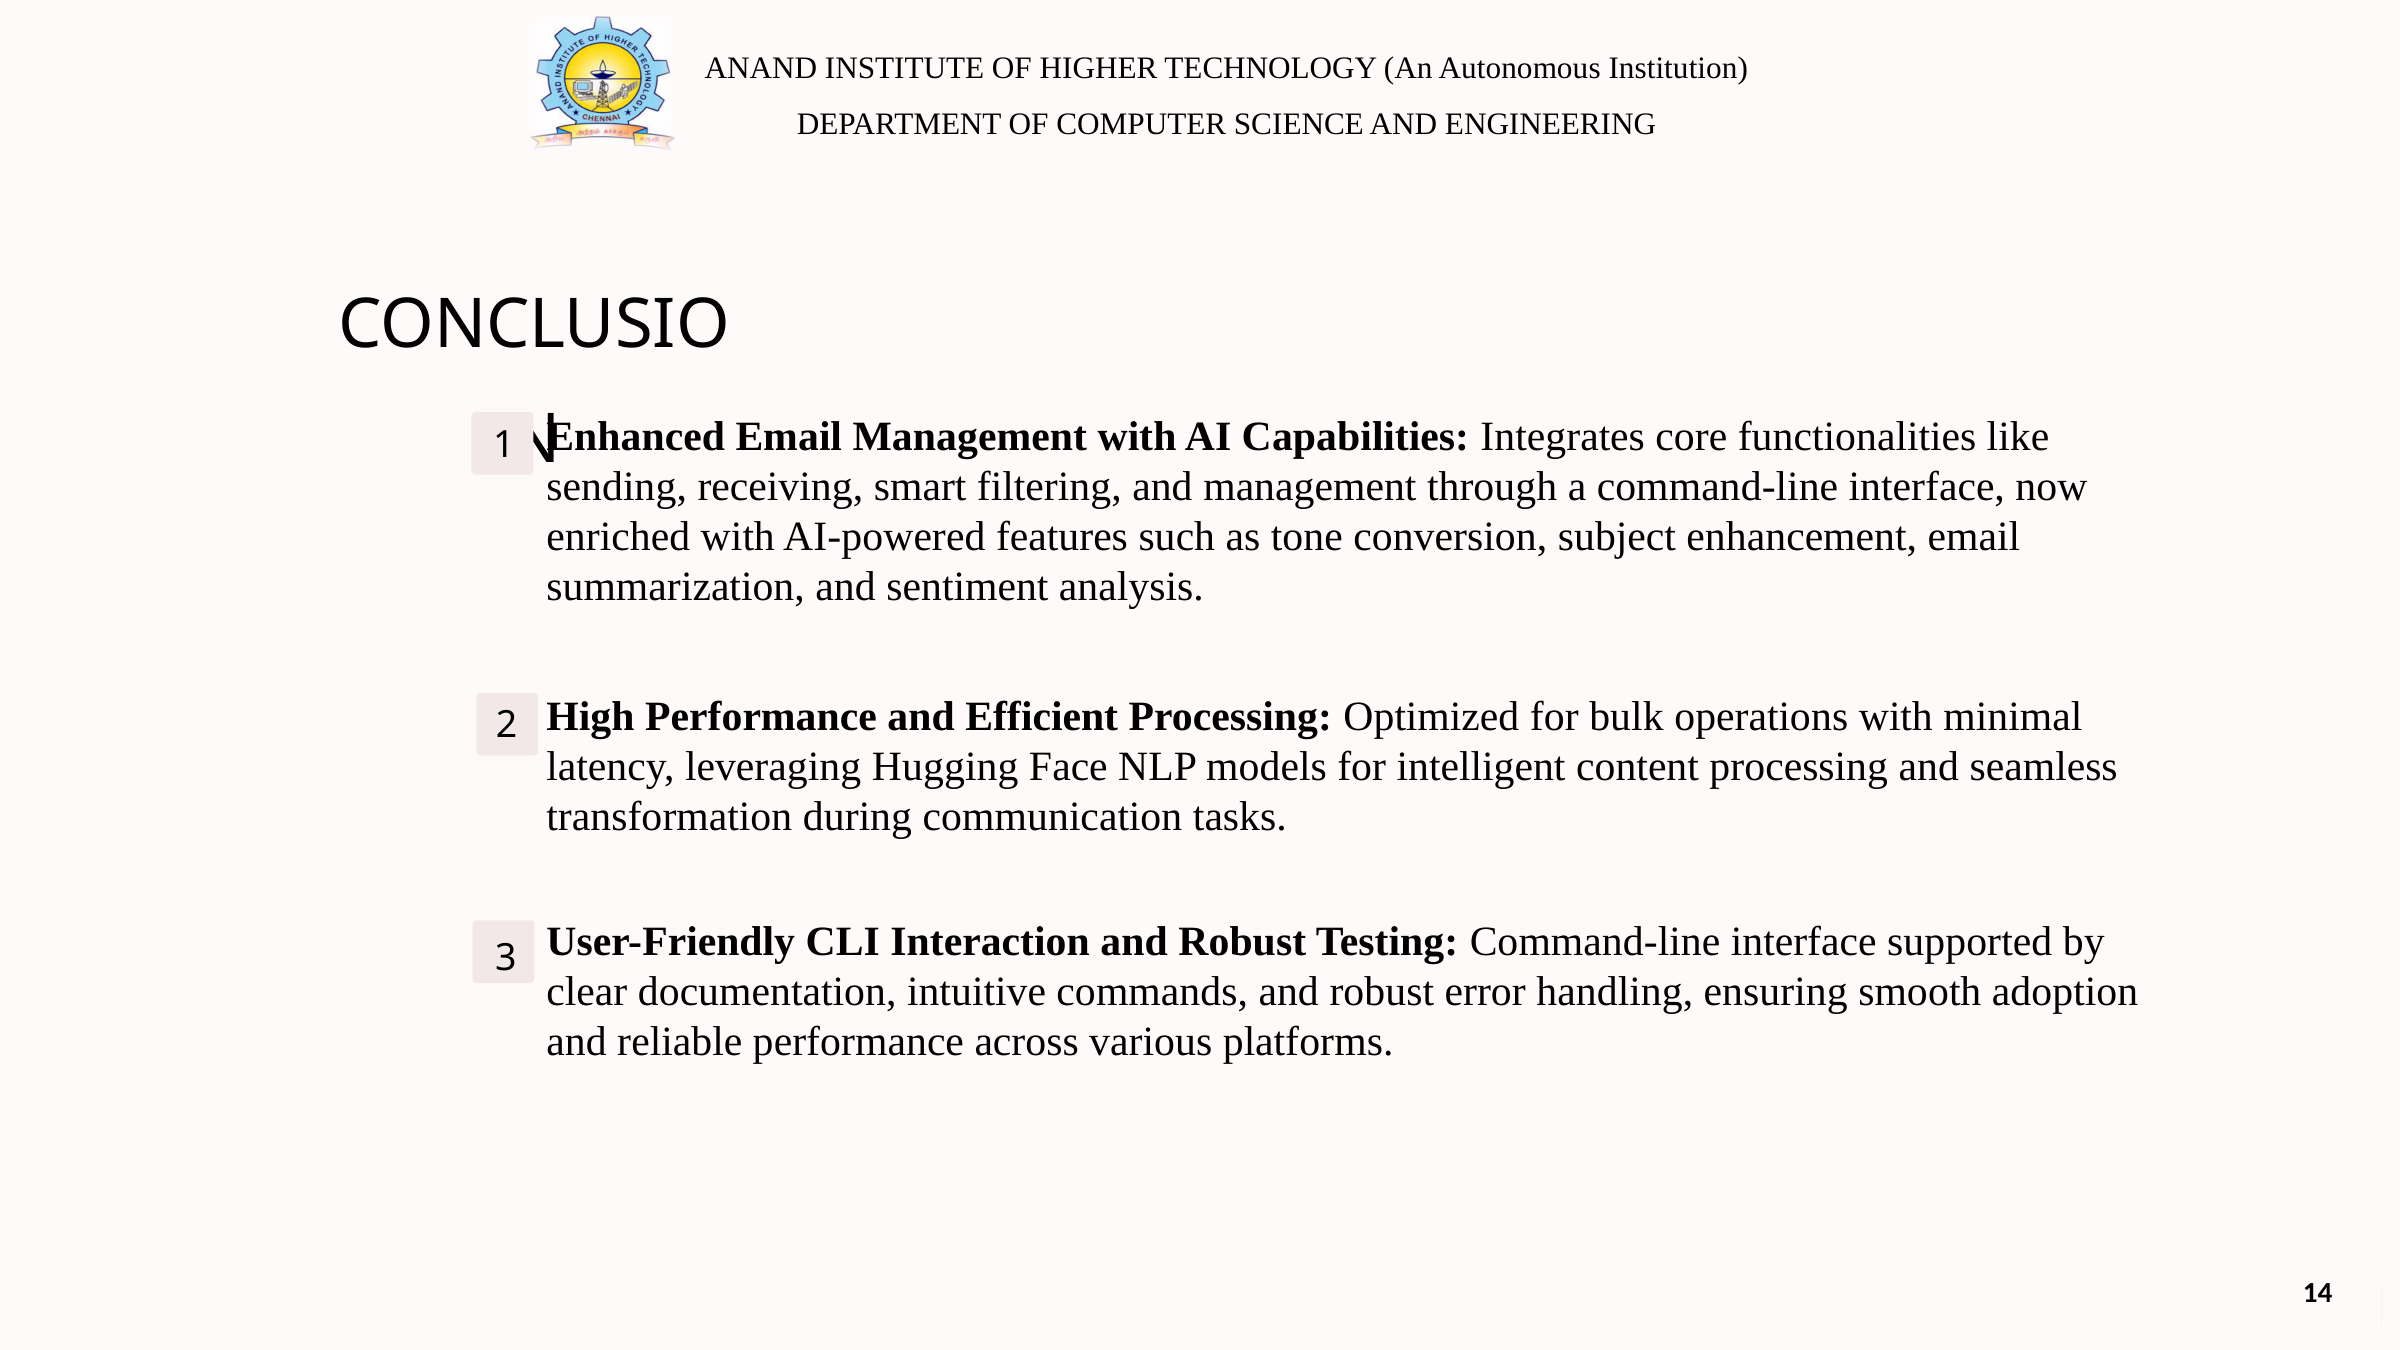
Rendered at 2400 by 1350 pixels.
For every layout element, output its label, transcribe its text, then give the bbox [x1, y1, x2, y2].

text_box [476, 692, 538, 756]
text_box ANAND INSTITUTE OF HIGHER TECHNOLOGY (An Autonomous Institution) DEPARTMENT OF COMPUTER SCIENCE AND ENGINEERING [690, 21, 1775, 149]
text_box 3 [480, 925, 549, 986]
text_box [472, 920, 535, 984]
picture [516, 0, 690, 158]
text_box [471, 411, 533, 475]
text_box 14 [2288, 1266, 2388, 1327]
picture [2096, 1271, 2389, 1339]
text_box Enhanced Email Management with AI Capabilities: Integrates core functionalities like sending, receiving, smart filtering, and management through a command-line interface, now enriched with AI-powered features such as tone conversion, subject enhancement, email summarization, and sentiment analysis. High Performance and Efficient Processing: Optimized for bulk operations with minimal latency, leveraging Hugging Face NLP models for intelligent content processing and seamless transformation during communication tasks. User-Friendly CLI Interaction and Robust Testing: Command-line interface supported by clear documentation, intuitive commands, and robust error handling, ensuring smooth adoption and reliable performance across various platforms. [546, 408, 2179, 1104]
text_box 1 [478, 412, 547, 473]
text_box 2 [481, 692, 550, 753]
text_box CONCLUSION [314, 246, 755, 366]
